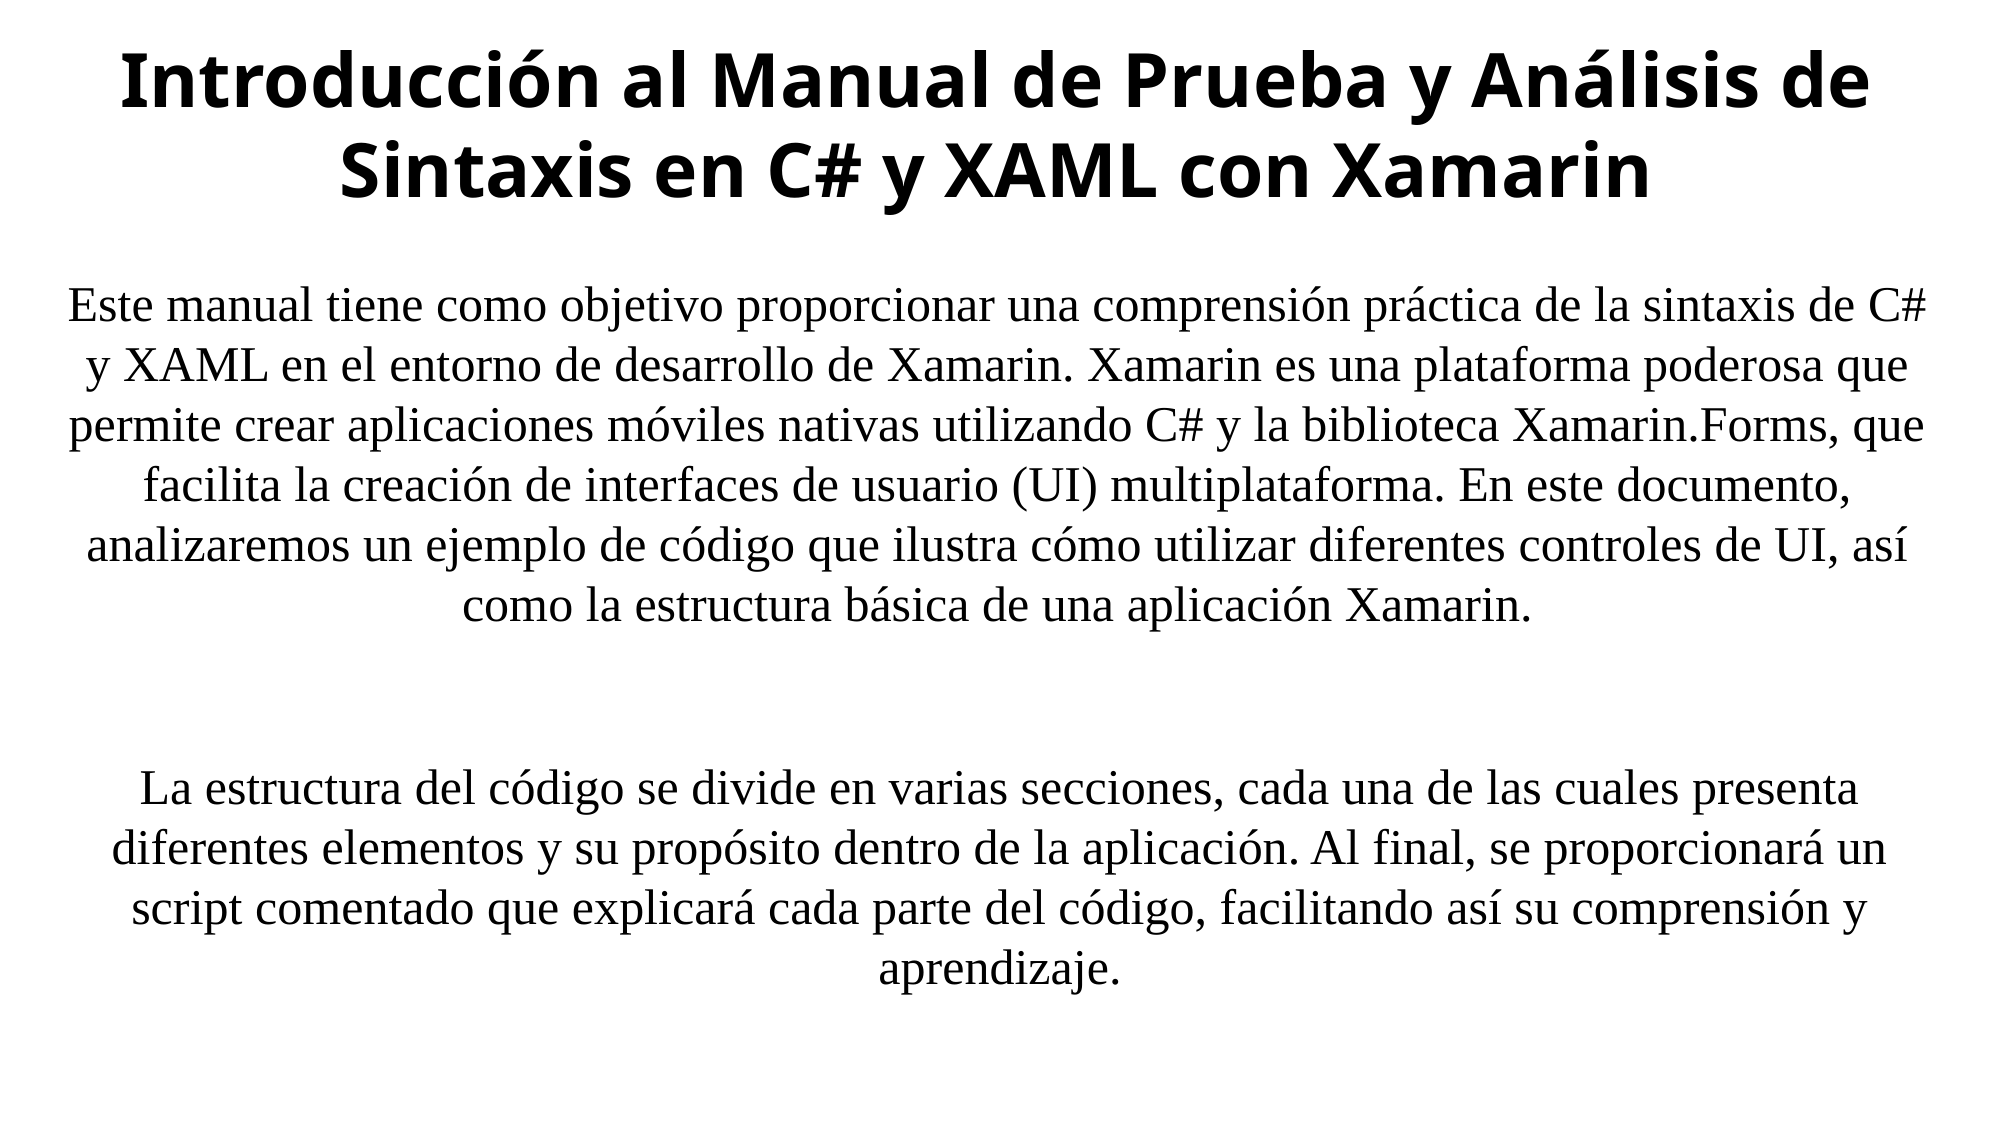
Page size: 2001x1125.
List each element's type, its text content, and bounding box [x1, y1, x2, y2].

text_box Este manual tiene como objetivo proporcionar una comprensión práctica de la sintaxis de C# y XAML en el entorno de desarrollo de Xamarin. Xamarin es una plataforma poderosa que permite crear aplicaciones móviles nativas utilizando C# y la biblioteca Xamarin.Forms, que facilita la creación de interfaces de usuario (UI) multiplataforma. En este documento, analizaremos un ejemplo de código que ilustra cómo utilizar diferentes controles de UI, así como la estructura básica de una aplicación Xamarin. [48, 263, 1947, 639]
text_box La estructura del código se divide en varias secciones, cada una de las cuales presenta diferentes elementos y su propósito dentro de la aplicación. Al final, se proporcionará un script comentado que explicará cada parte del código, facilitando así su comprensión y aprendizaje. [50, 747, 1950, 1003]
text_box Introducción al Manual de Prueba y Análisis de Sintaxis en C# y XAML con Xamarin [35, 25, 1958, 220]
